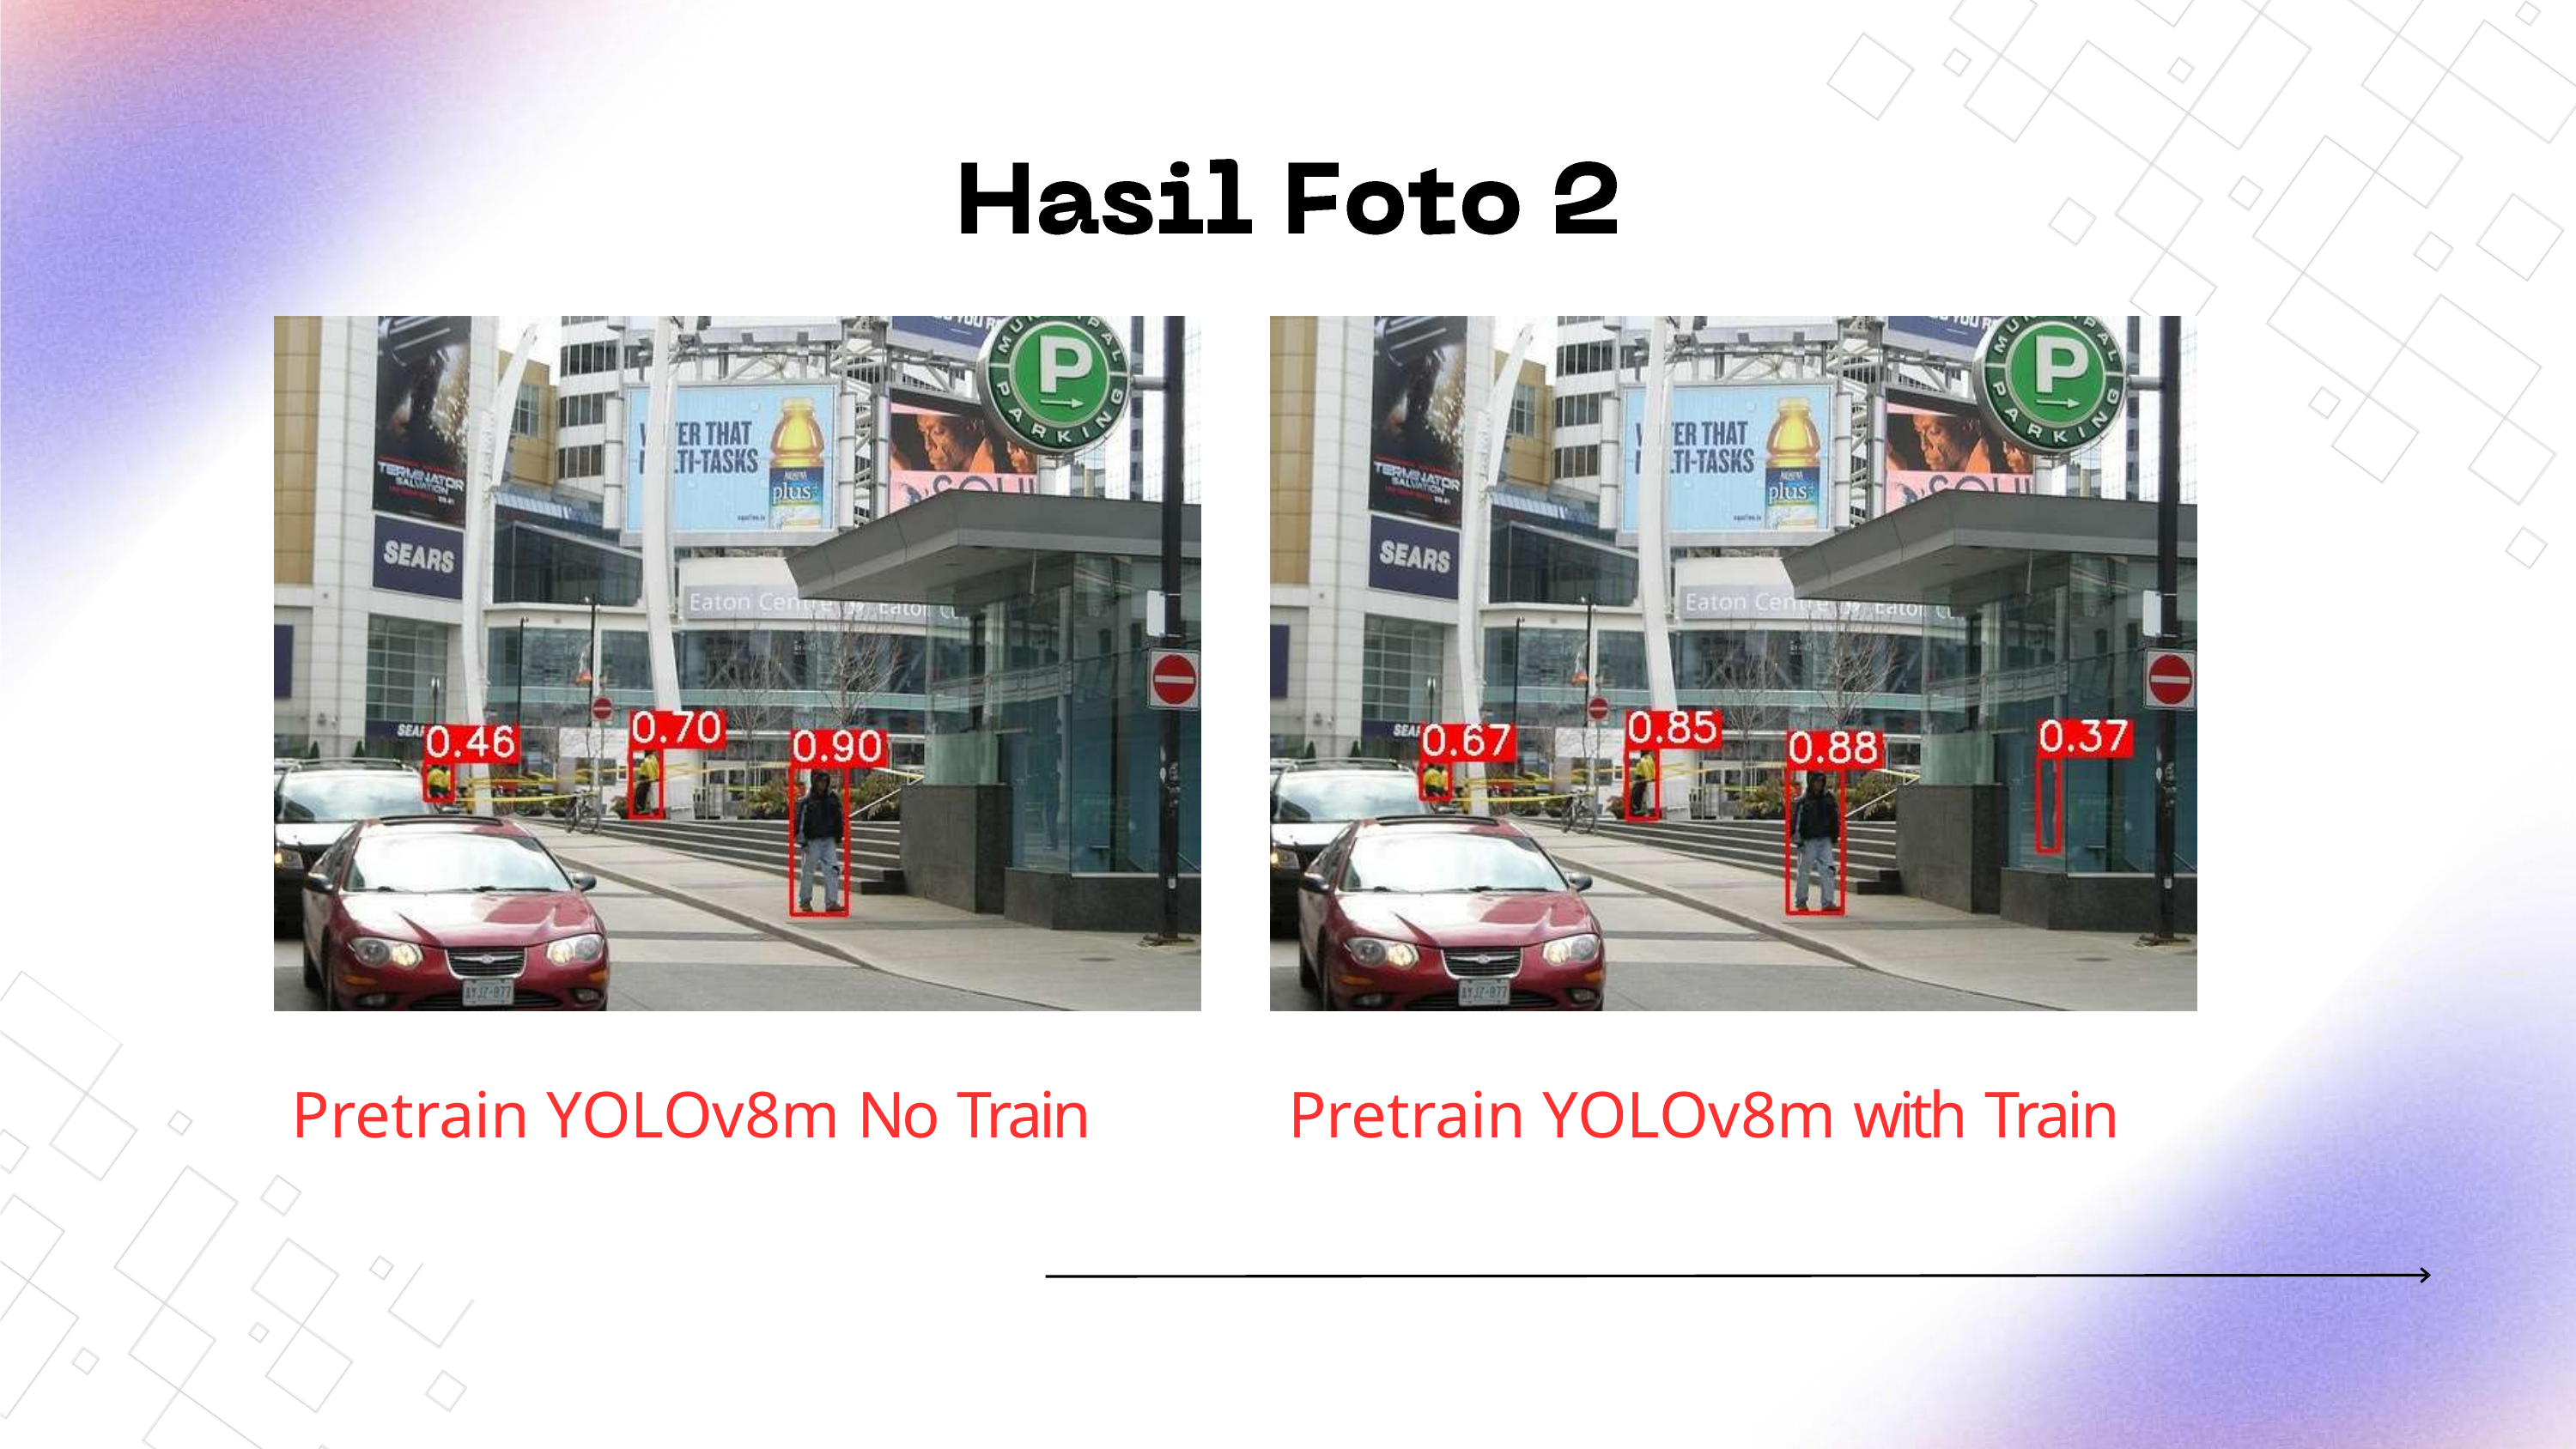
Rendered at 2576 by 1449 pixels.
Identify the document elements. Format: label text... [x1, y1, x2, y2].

picture [1270, 0, 2576, 1449]
text_box [1204, 1267, 2432, 1283]
text_box Pretrain YOLOv8m with Train [1286, 1072, 2183, 1150]
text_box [0, 316, 1201, 1449]
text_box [955, 129, 1692, 261]
picture [0, 0, 1172, 316]
